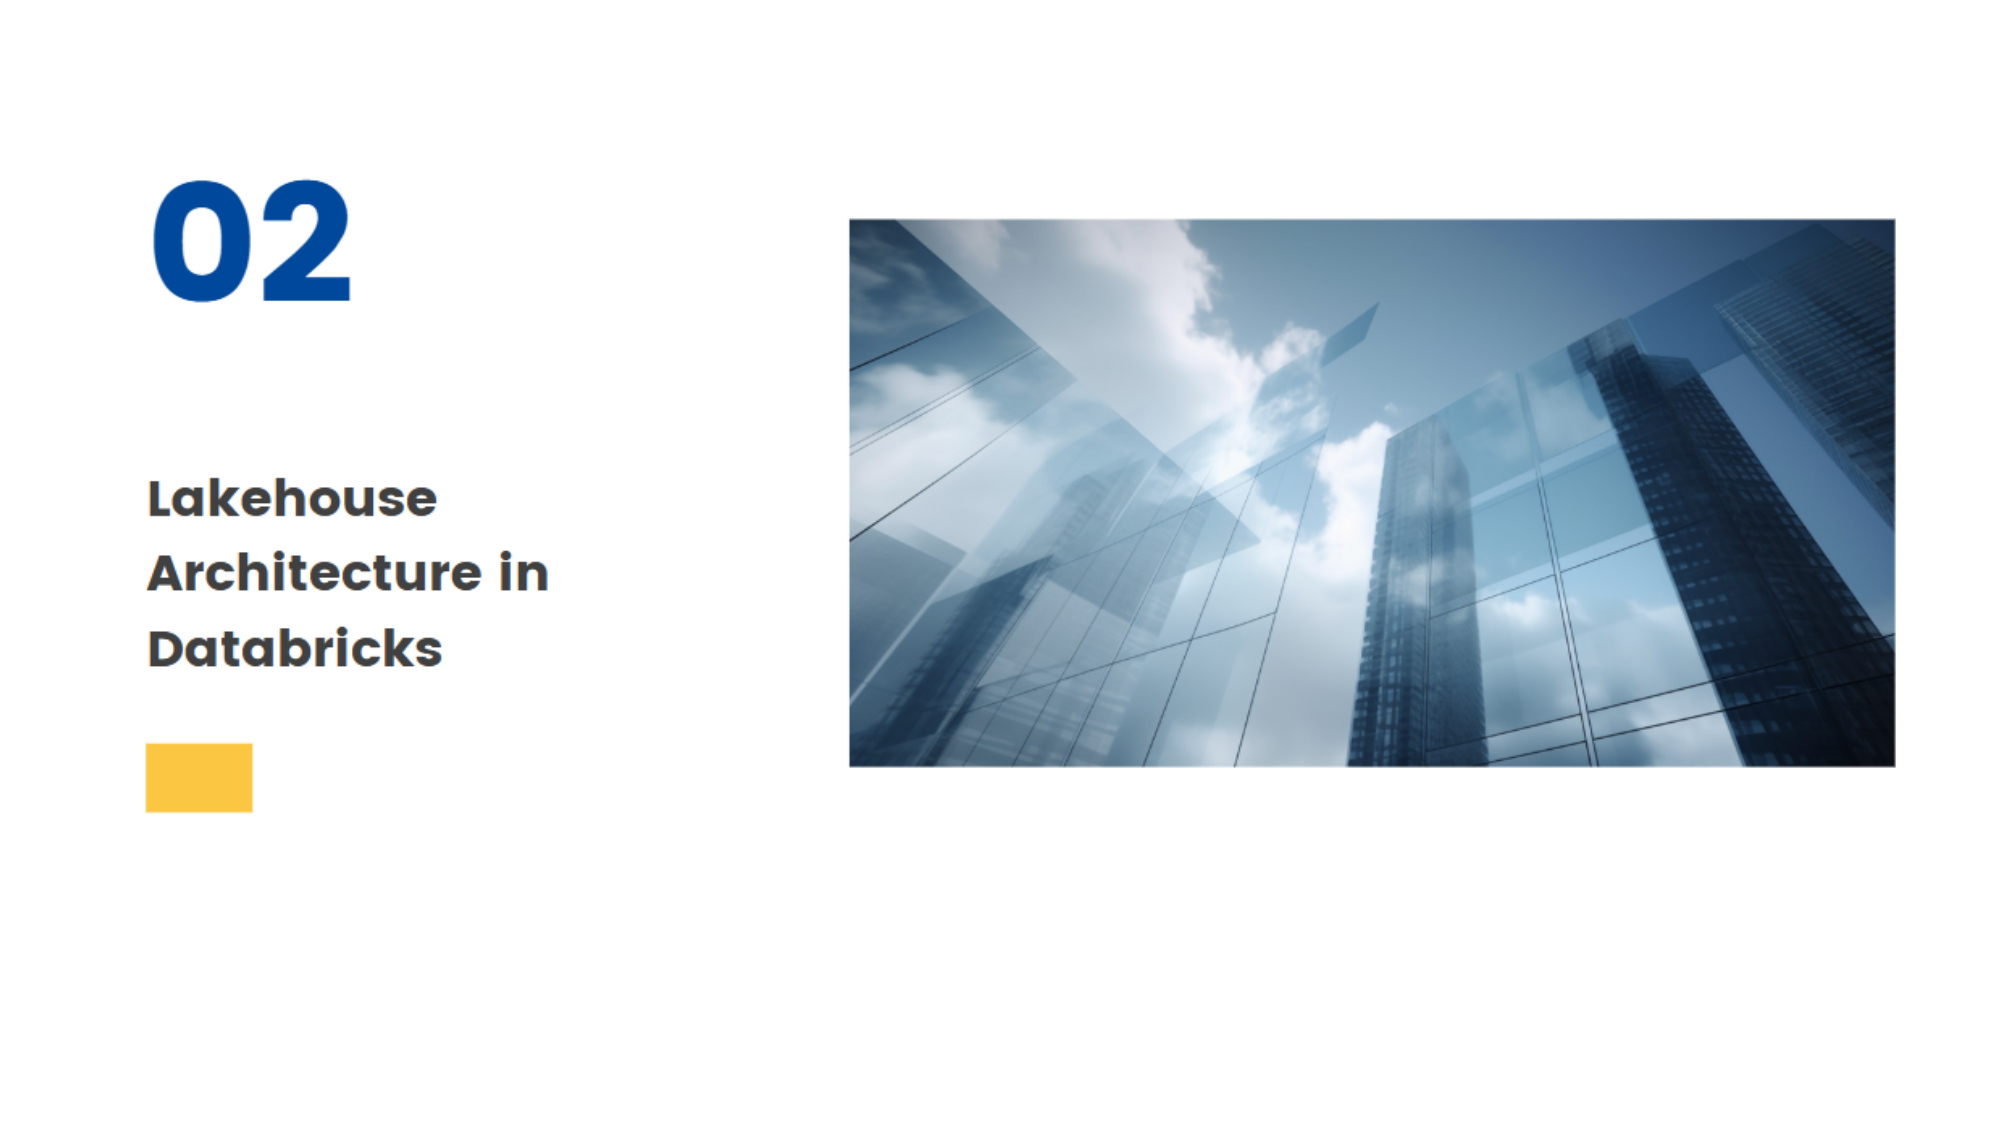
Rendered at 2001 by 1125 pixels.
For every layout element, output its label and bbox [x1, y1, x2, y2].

picture [83, 127, 1967, 847]
